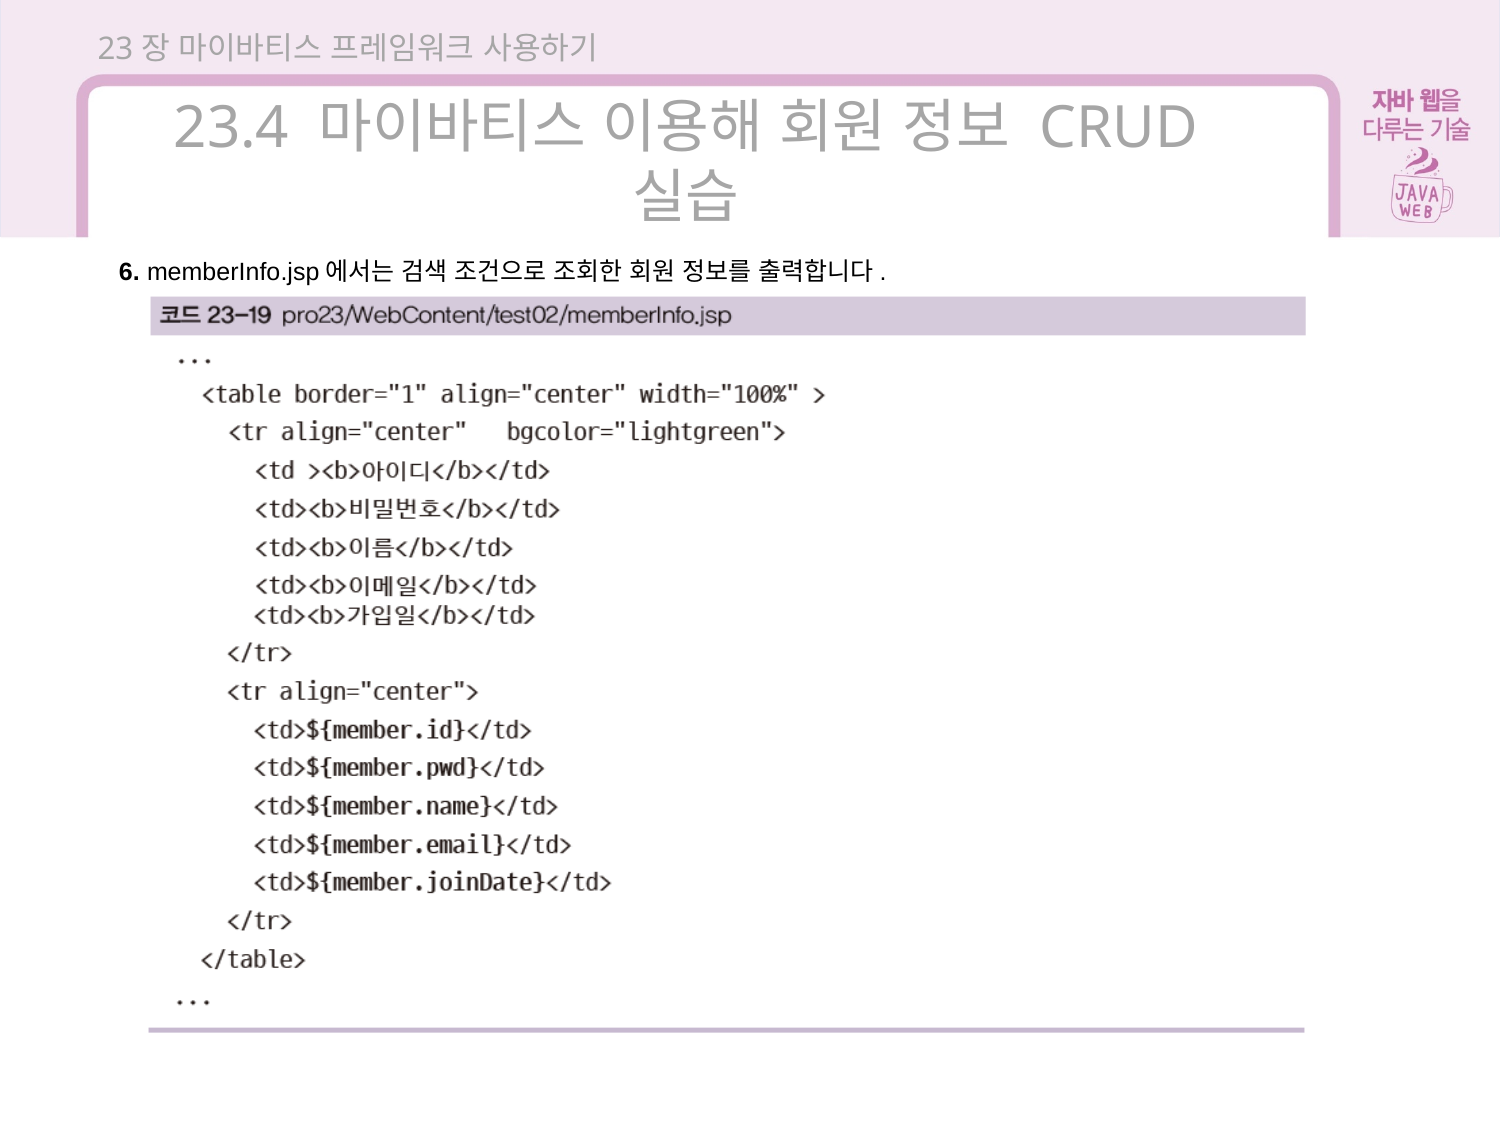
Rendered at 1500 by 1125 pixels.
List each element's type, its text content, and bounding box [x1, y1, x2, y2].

text_box 23.4 마이바티스 이용해 회원 정보 CRUD 실습 [104, 82, 1268, 237]
text_box 23장 마이바티스 프레임워크 사용하기 [82, 0, 1133, 74]
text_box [142, 293, 1310, 1044]
text_box 6. memberInfo.jsp에서는 검색 조건으로 조회한 회원 정보를 출력합니다. [104, 247, 1345, 293]
picture [0, 0, 1500, 1125]
